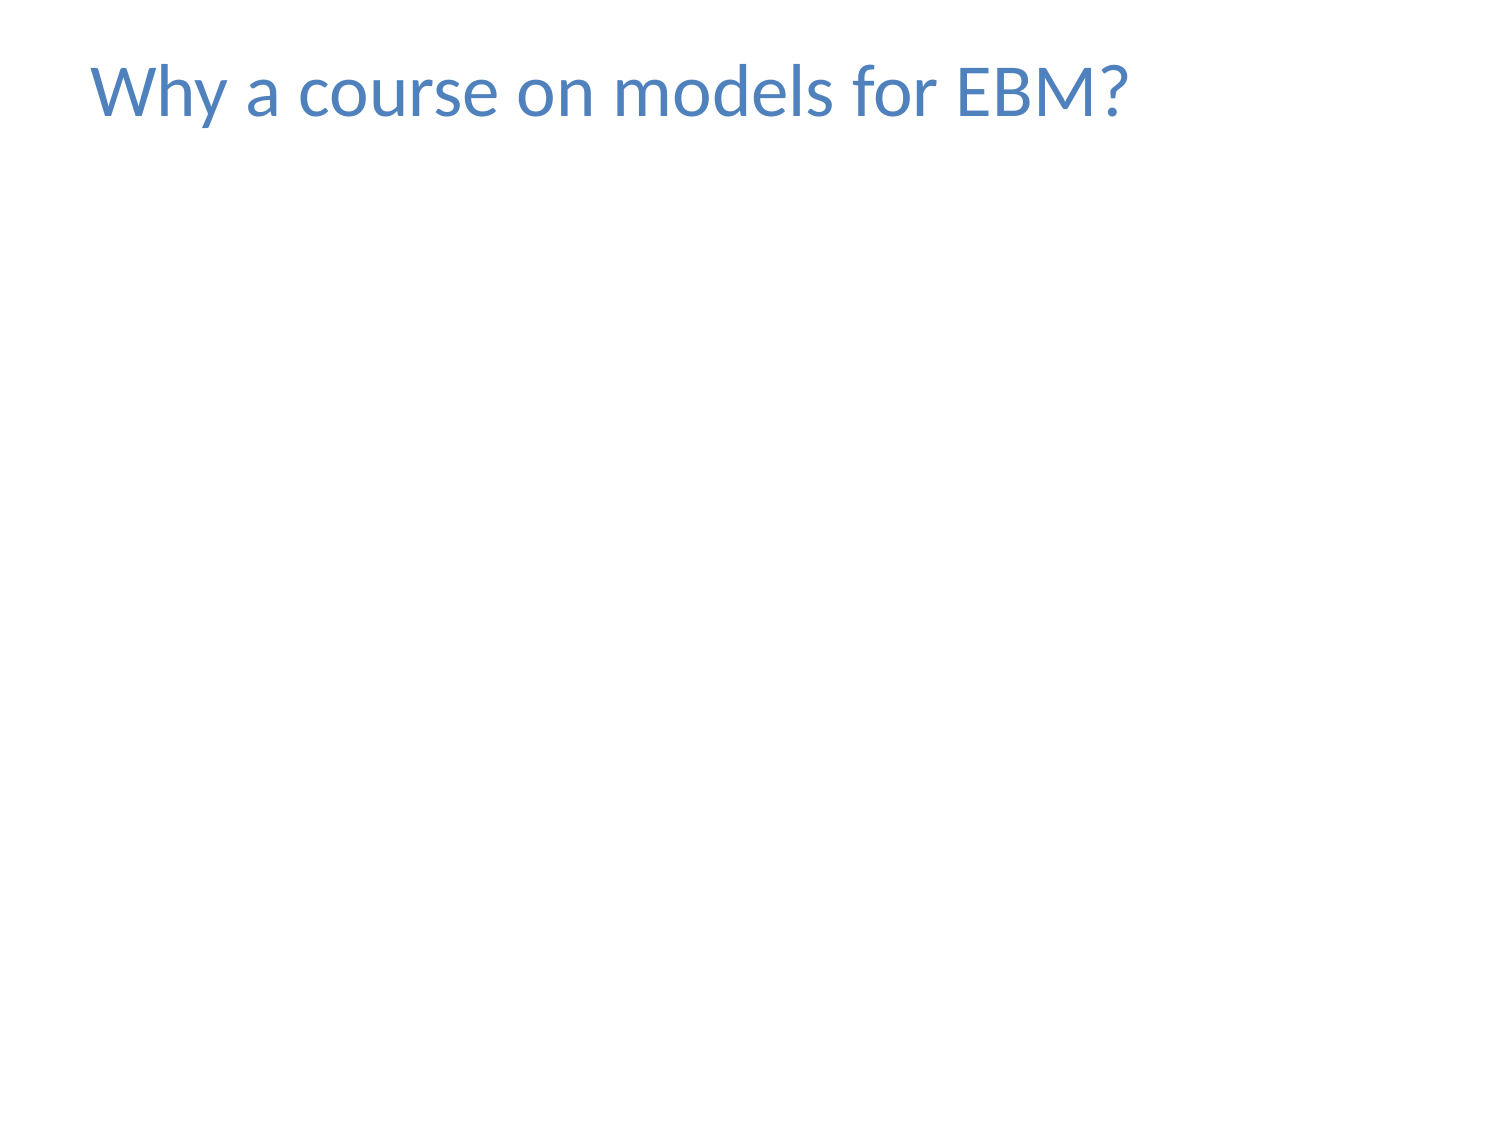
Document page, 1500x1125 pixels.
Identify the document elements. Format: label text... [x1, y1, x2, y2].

title Why a course on models for EBM? [75, 30, 1425, 144]
